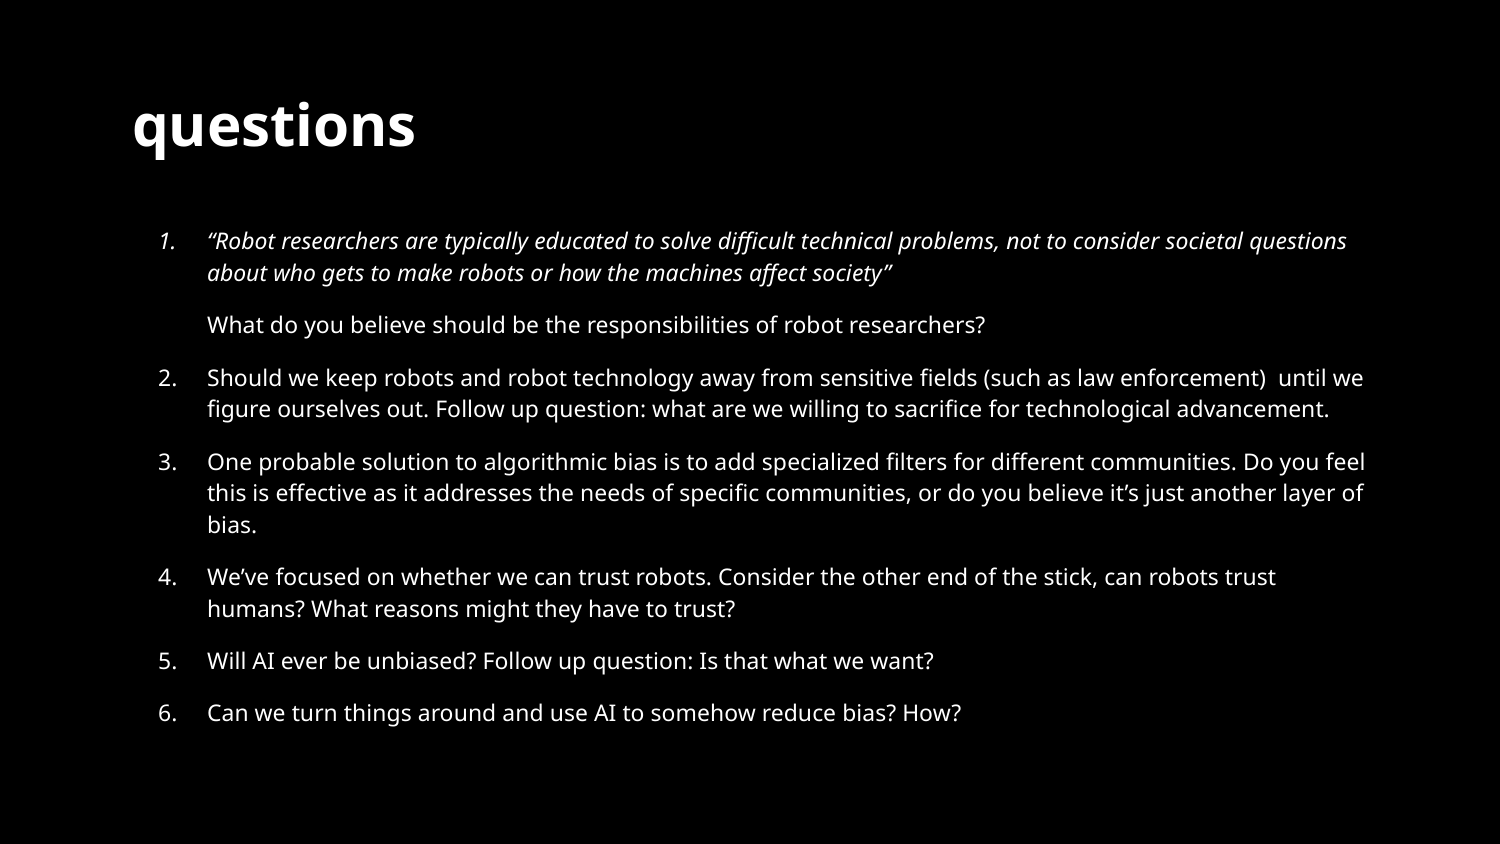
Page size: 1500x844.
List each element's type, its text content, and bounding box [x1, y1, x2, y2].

subtitle “Robot researchers are typically educated to solve difficult technical problems, not to consider societal questions about who gets to make robots or how the machines affect society” What do you believe should be the responsibilities of robot researchers? Should we keep robots and robot technology away from sensitive fields (such as law enforcement) until we figure ourselves out. Follow up question: what are we willing to sacrifice for technological advancement. One probable solution to algorithmic bias is to add specialized filters for different communities. Do you feel this is effective as it addresses the needs of specific communities, or do you believe it’s just another layer of bias. We’ve focused on whether we can trust robots. Consider the other end of the stick, can robots trust humans? What reasons might they have to trust? Will AI ever be unbiased? Follow up question: Is that what we want? Can we turn things around and use AI to somehow reduce bias? How? [116, 152, 1383, 833]
title questions [116, 72, 1383, 152]
